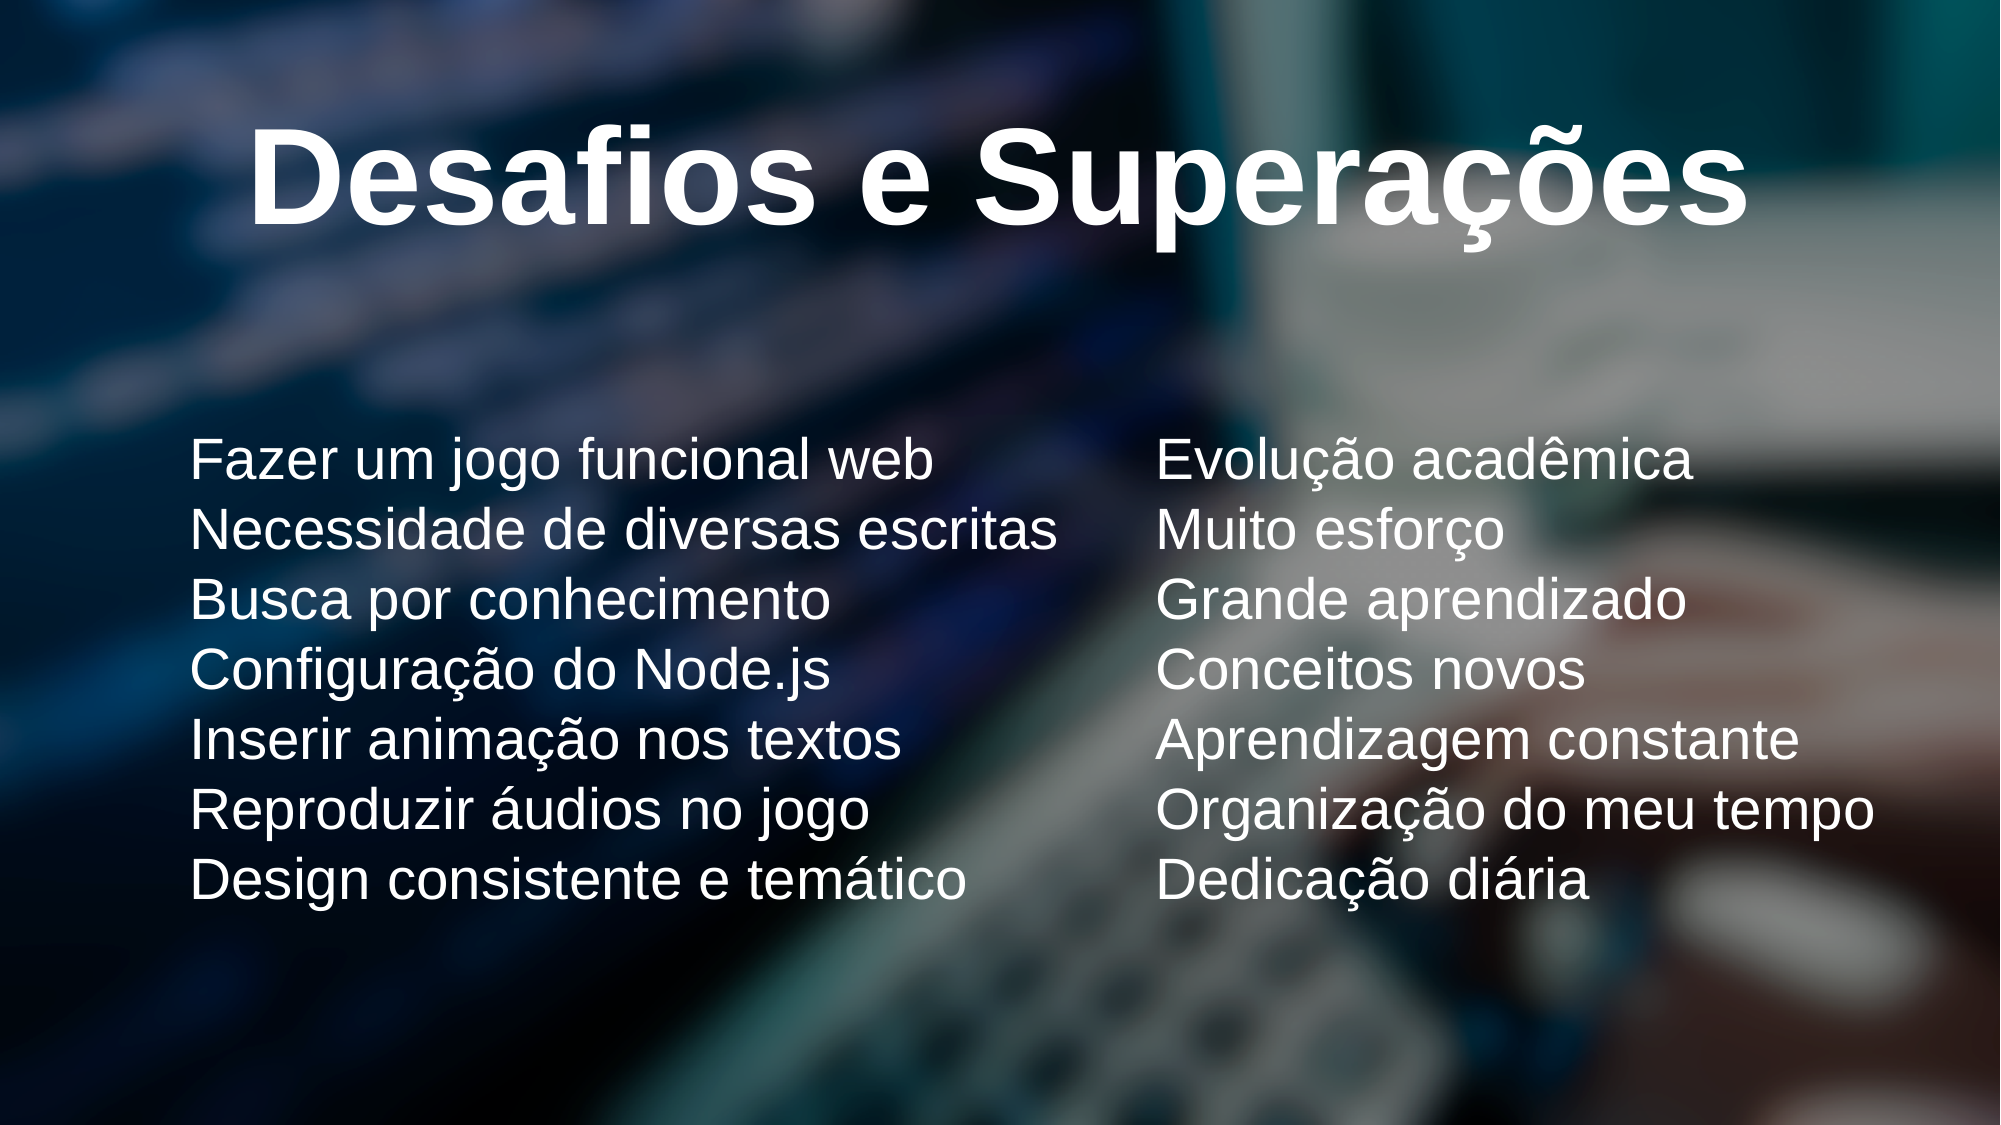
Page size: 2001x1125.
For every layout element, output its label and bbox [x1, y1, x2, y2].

list [0, 0, 2000, 1125]
